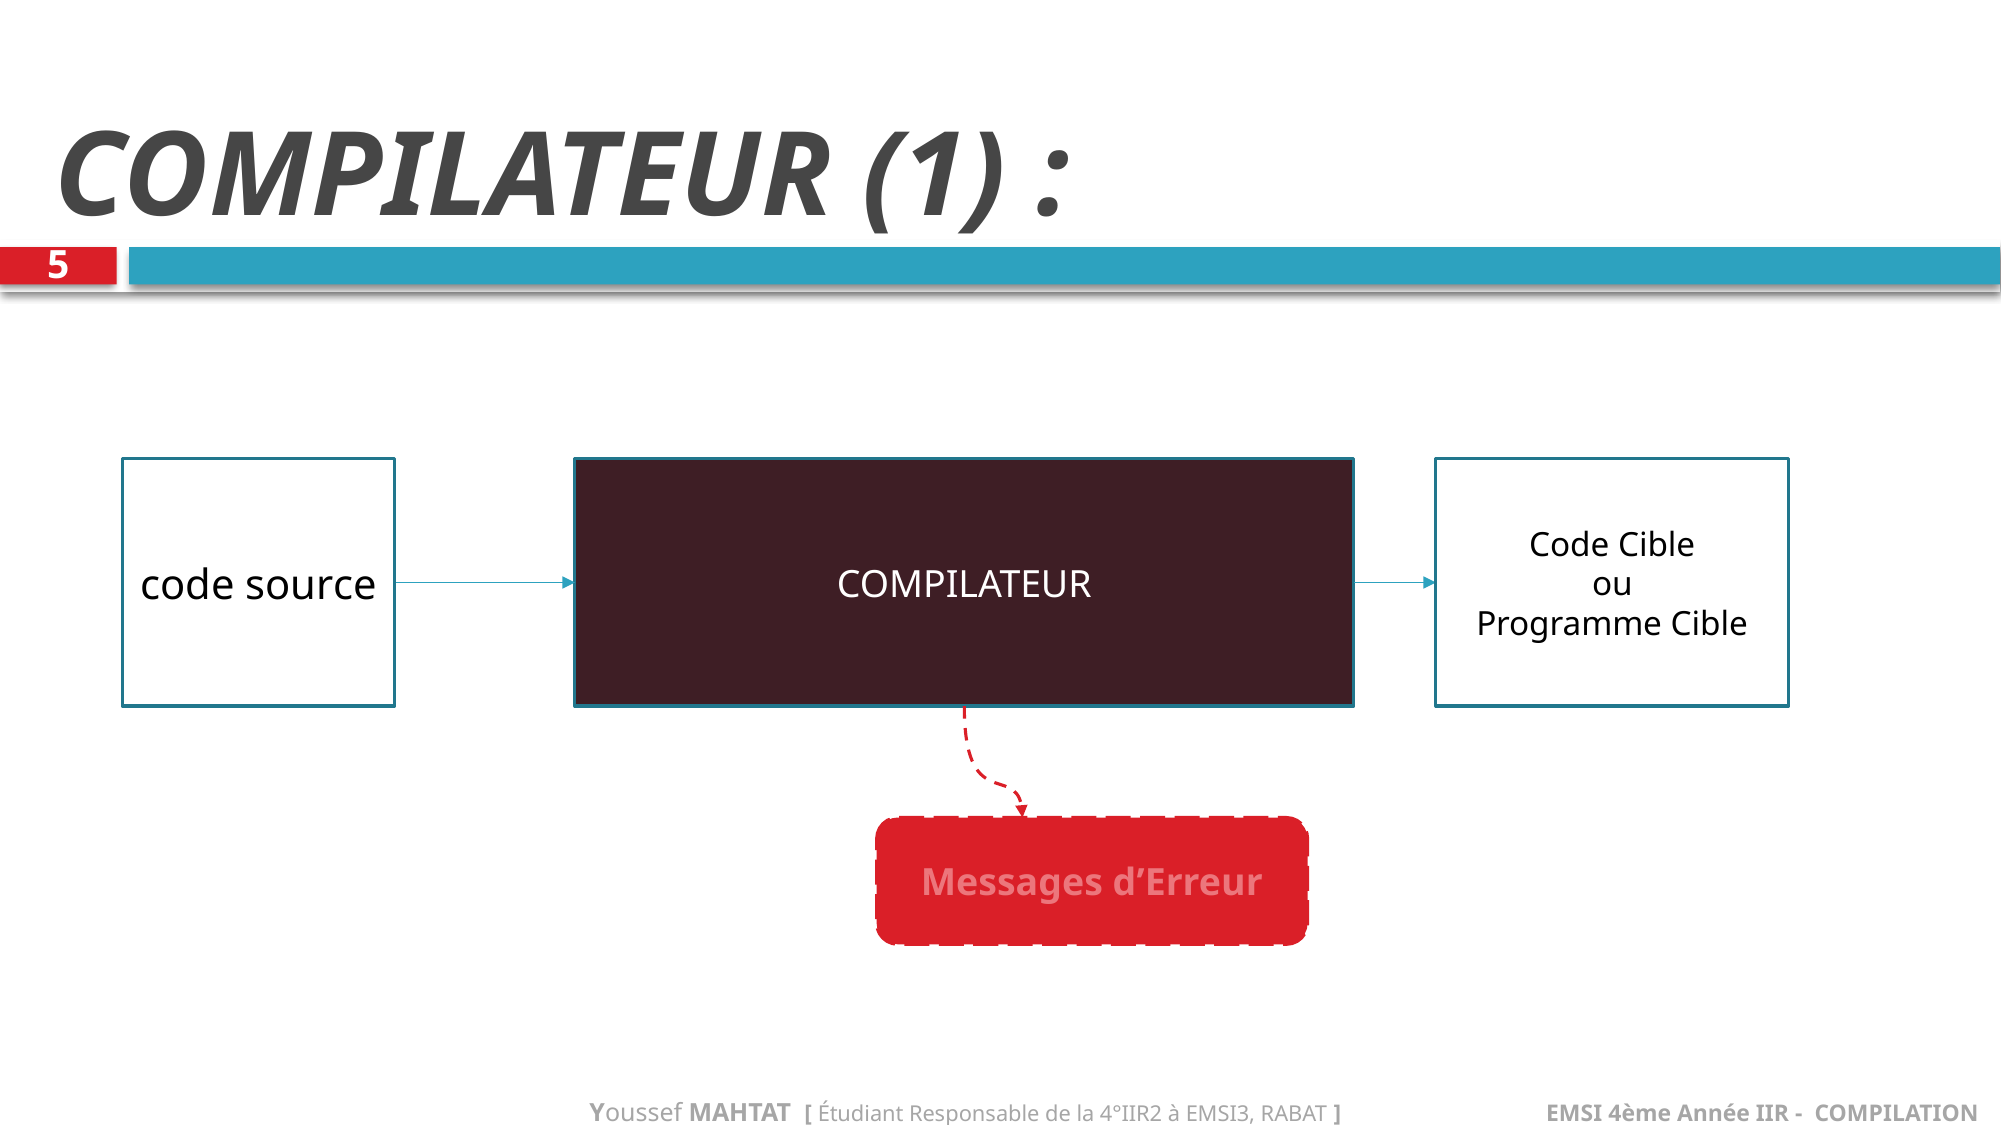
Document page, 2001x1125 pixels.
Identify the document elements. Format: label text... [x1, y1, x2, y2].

text_box Messages d’Erreur [875, 815, 1310, 946]
text_box code source [121, 457, 396, 708]
text_box Code Cible ou Programme Cible [1434, 457, 1790, 708]
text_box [937, 732, 1050, 792]
title COMPILATEUR (1) : [40, 25, 1981, 246]
text_box COMPILATEUR [573, 457, 1355, 708]
slide_number 5 [0, 245, 117, 286]
